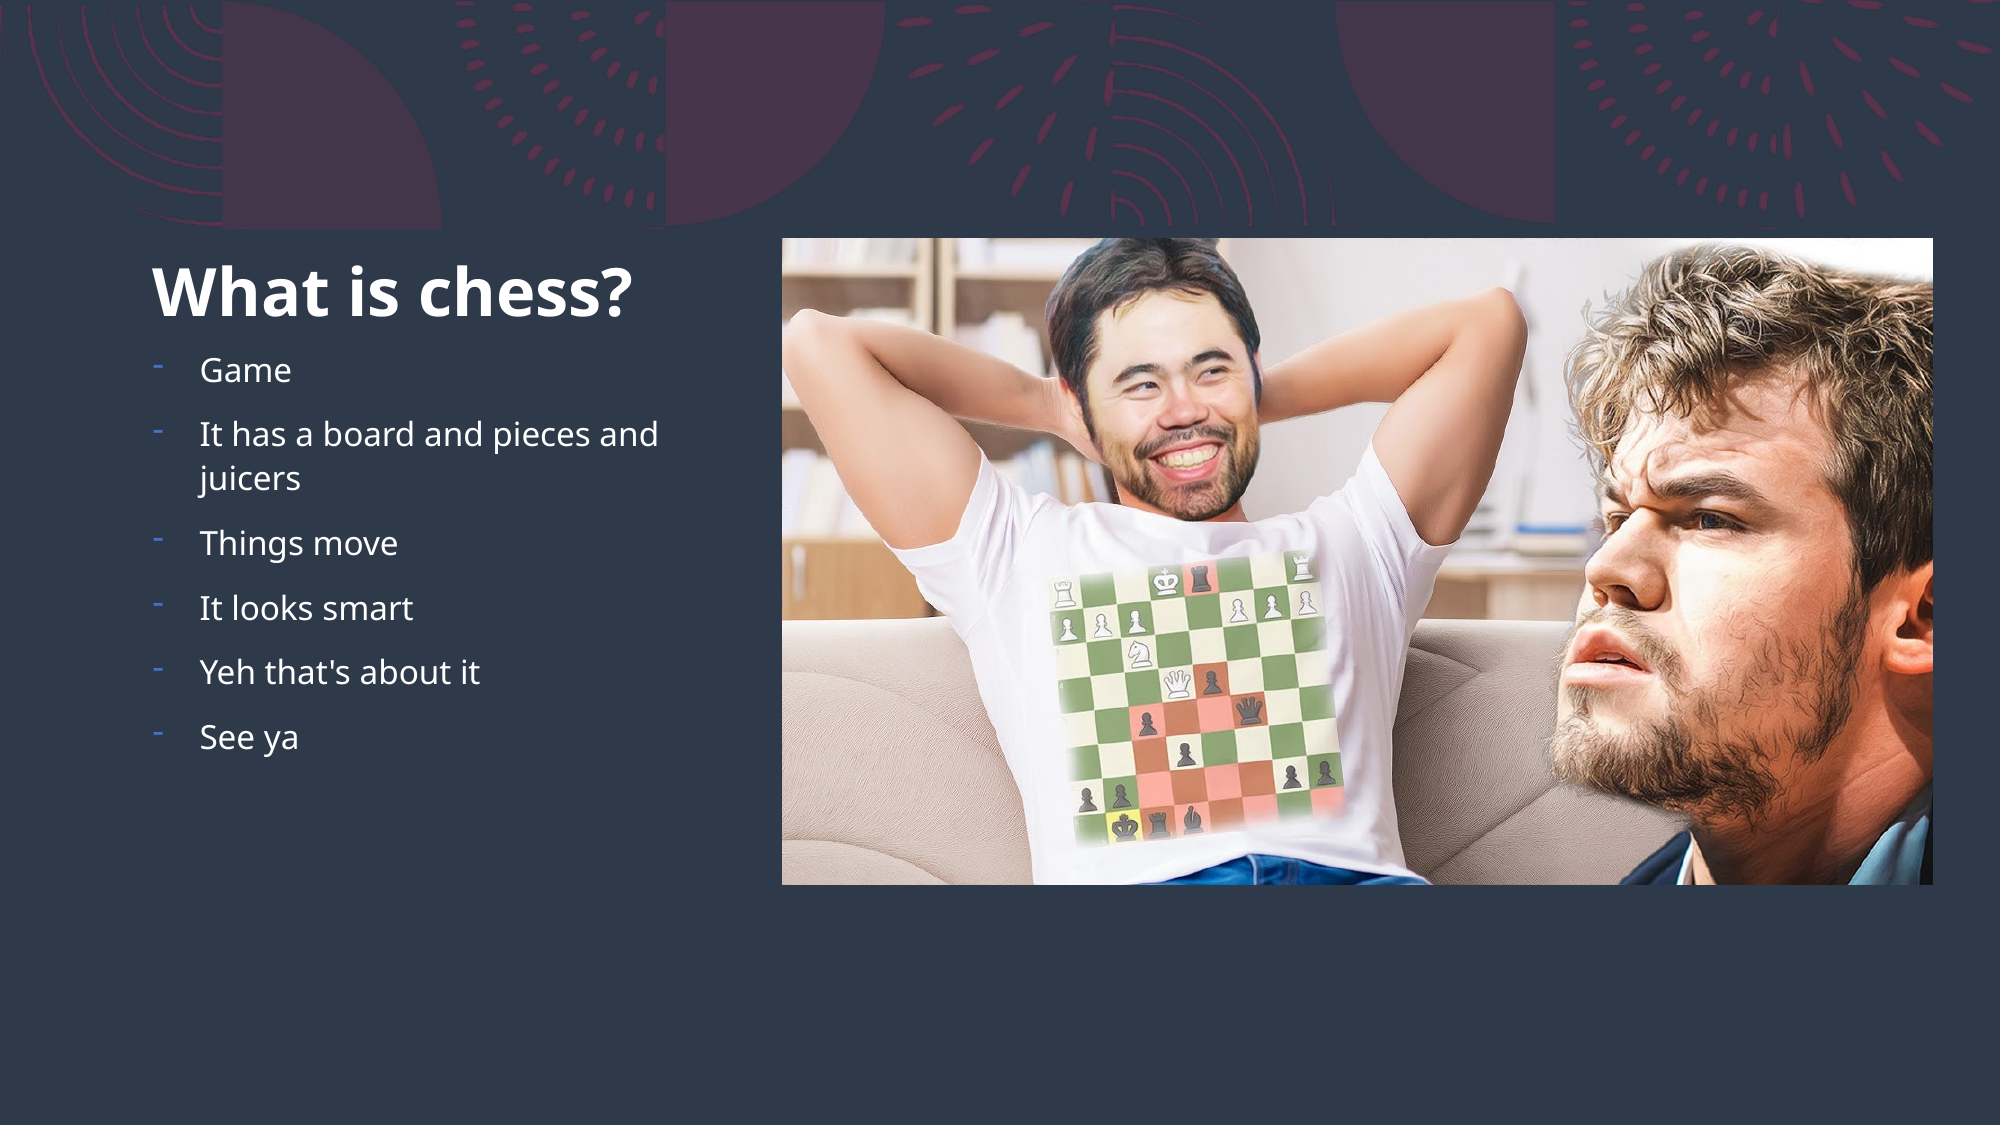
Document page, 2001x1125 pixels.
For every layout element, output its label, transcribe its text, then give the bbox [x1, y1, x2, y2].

title What is chess? [137, 75, 783, 337]
list Game It has a board and pieces and juicers Things move It looks smart Yeh that's about it See ya [137, 337, 783, 963]
picture [782, 238, 1933, 886]
